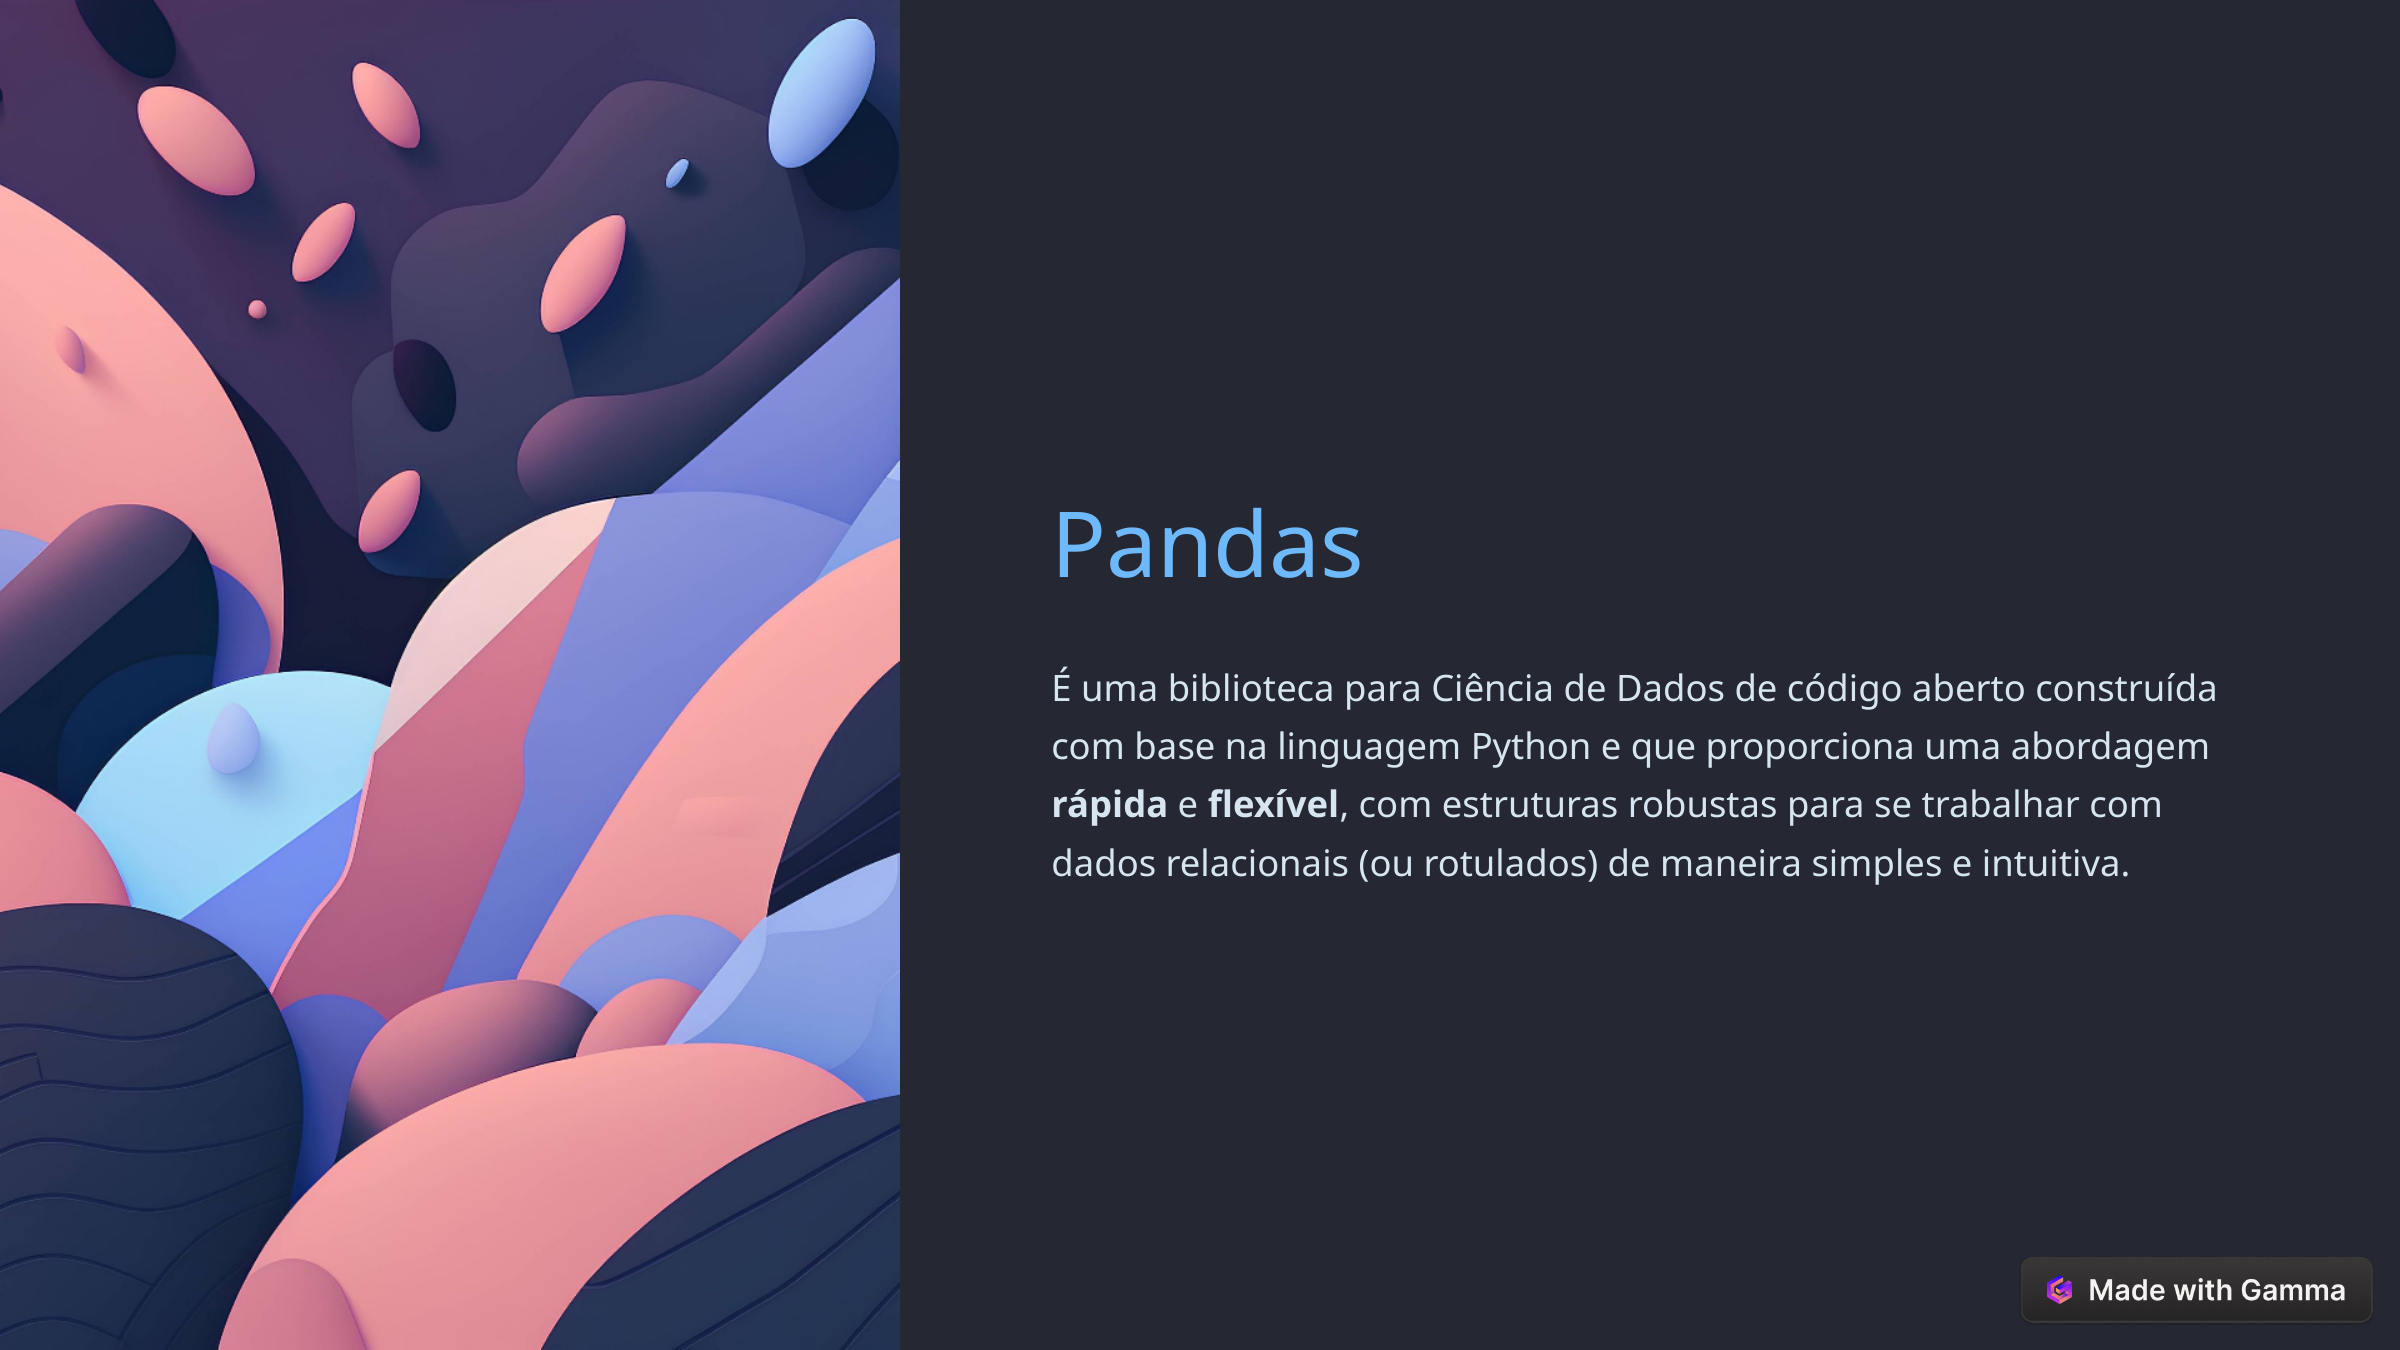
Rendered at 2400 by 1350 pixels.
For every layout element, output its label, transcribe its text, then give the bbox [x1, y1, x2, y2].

picture [0, 0, 900, 1350]
text_box É uma biblioteca para Ciência de Dados de código aberto construída com base na linguagem Python e que proporciona uma abordagem rápida e flexível, com estruturas robustas para se trabalhar com dados relacionais (ou rotulados) de maneira simples e intuitiva. [1036, 642, 2264, 876]
text_box [900, 0, 2400, 1350]
text_box Pandas [1036, 474, 1766, 588]
picture [2008, 1244, 2385, 1335]
